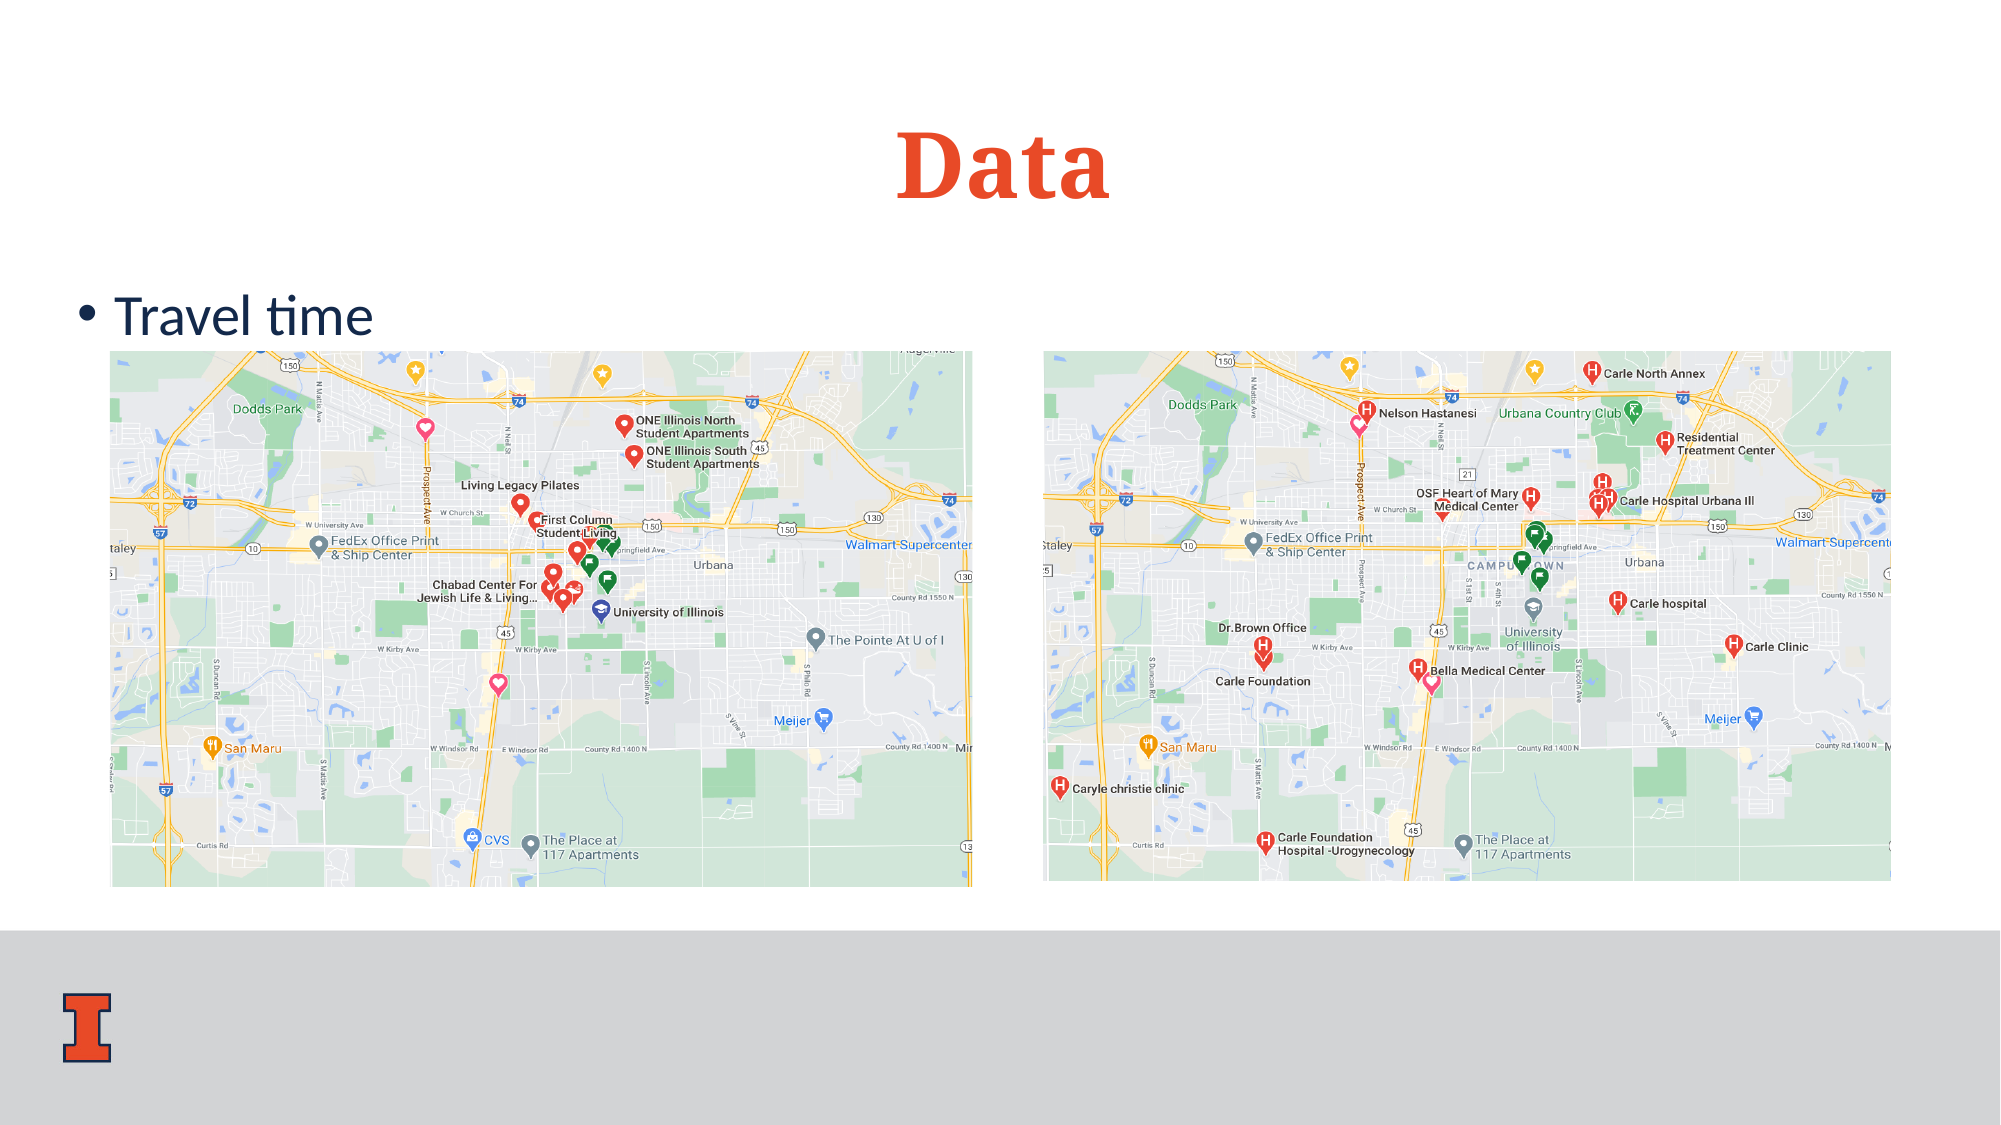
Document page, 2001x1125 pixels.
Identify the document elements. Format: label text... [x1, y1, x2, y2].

title Data [62, 59, 1946, 277]
picture [0, 0, 2001, 1125]
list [1043, 351, 1891, 881]
text_box Travel time [62, 277, 1946, 815]
